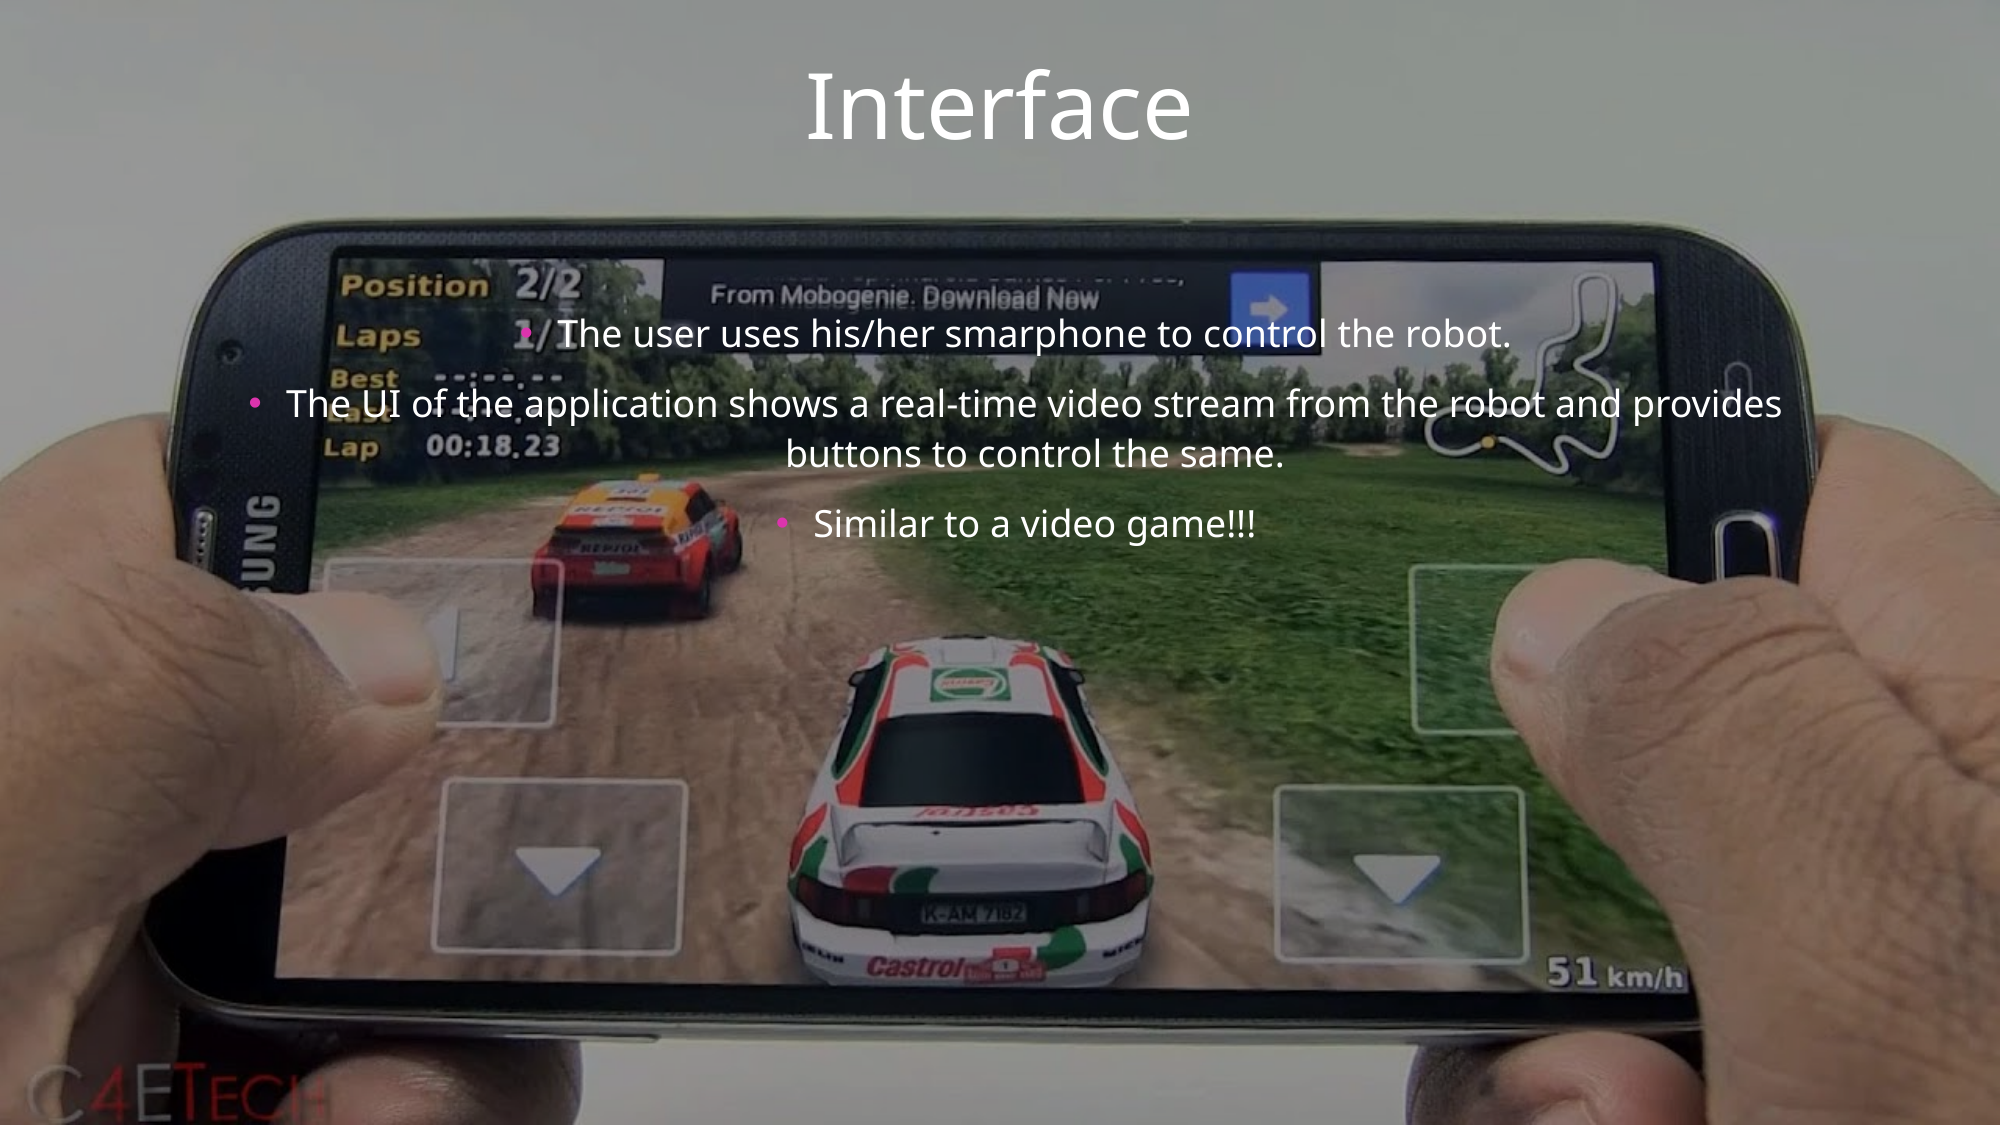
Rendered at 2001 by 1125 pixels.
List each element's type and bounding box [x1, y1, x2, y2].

list [0, 0, 2000, 1125]
